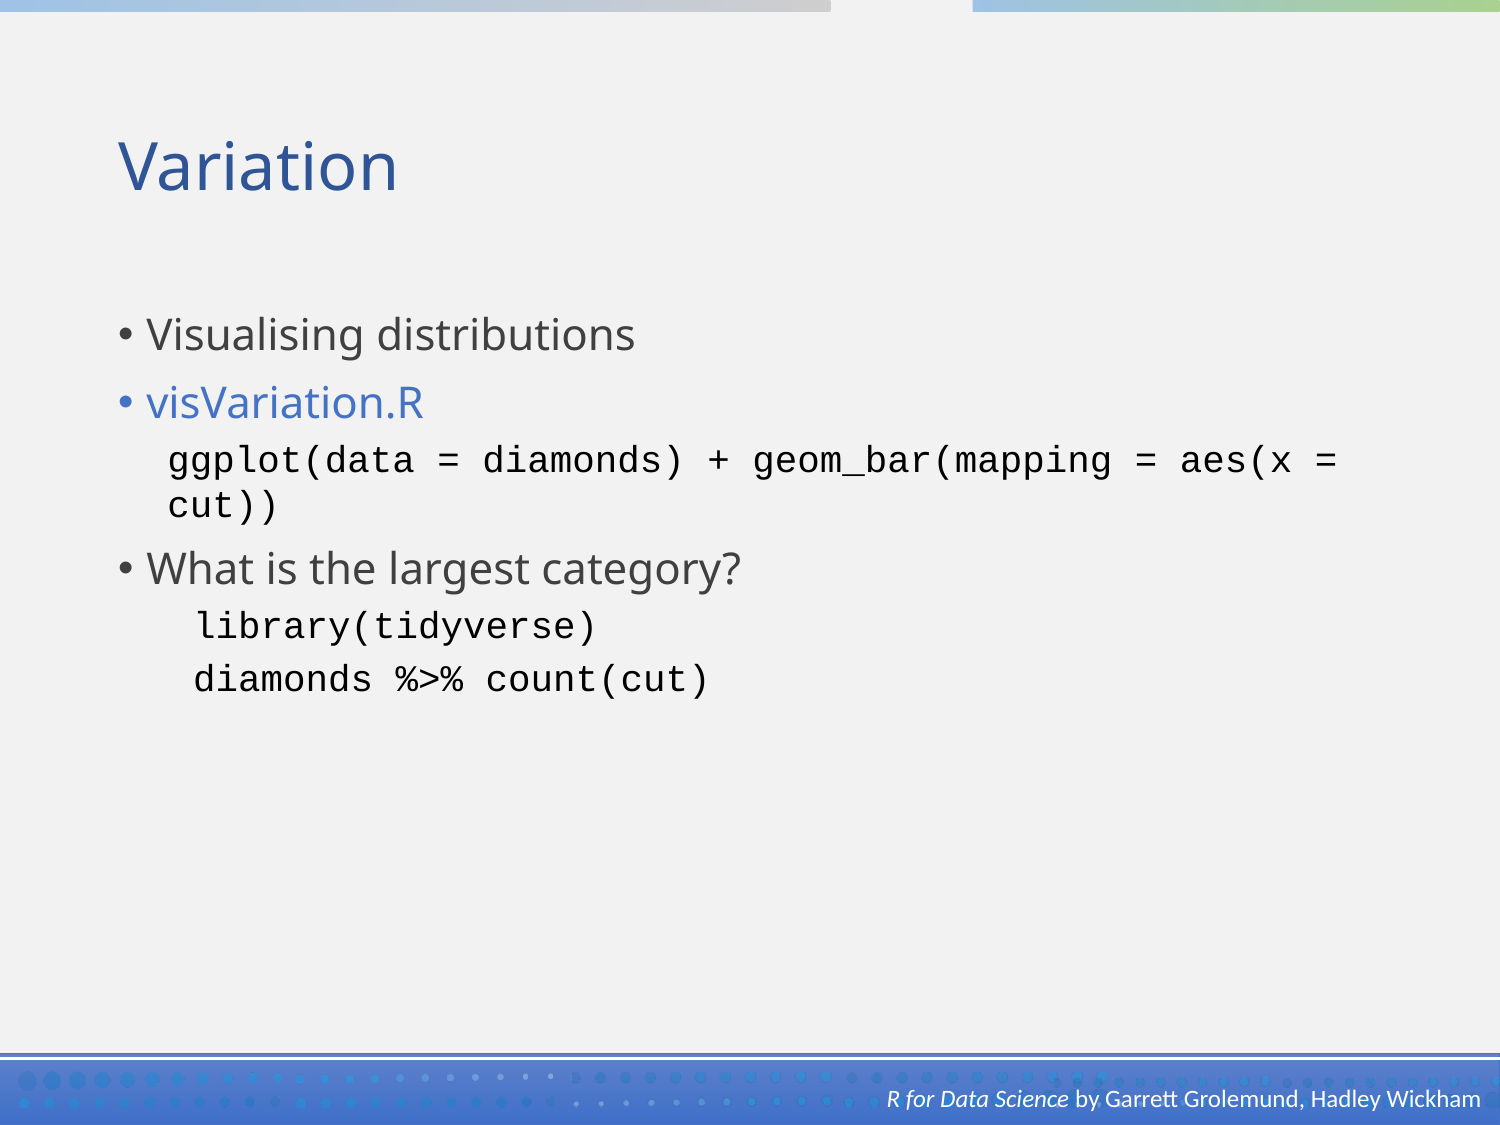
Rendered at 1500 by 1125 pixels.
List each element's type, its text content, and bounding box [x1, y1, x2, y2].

text_box [1447, 1071, 1478, 1075]
list Visualising distributions visVariation.R ggplot(data = diamonds) + geom_bar(mapping = aes(x = cut)) What is the largest category? library(tidyverse) diamonds %>% count(cut) [103, 299, 1397, 1014]
text_box [707, 1079, 1500, 1125]
title Variation [103, 59, 1397, 278]
text_box R for Data Science by Garrett Grolemund, Hadley Wickham [871, 1075, 1497, 1121]
